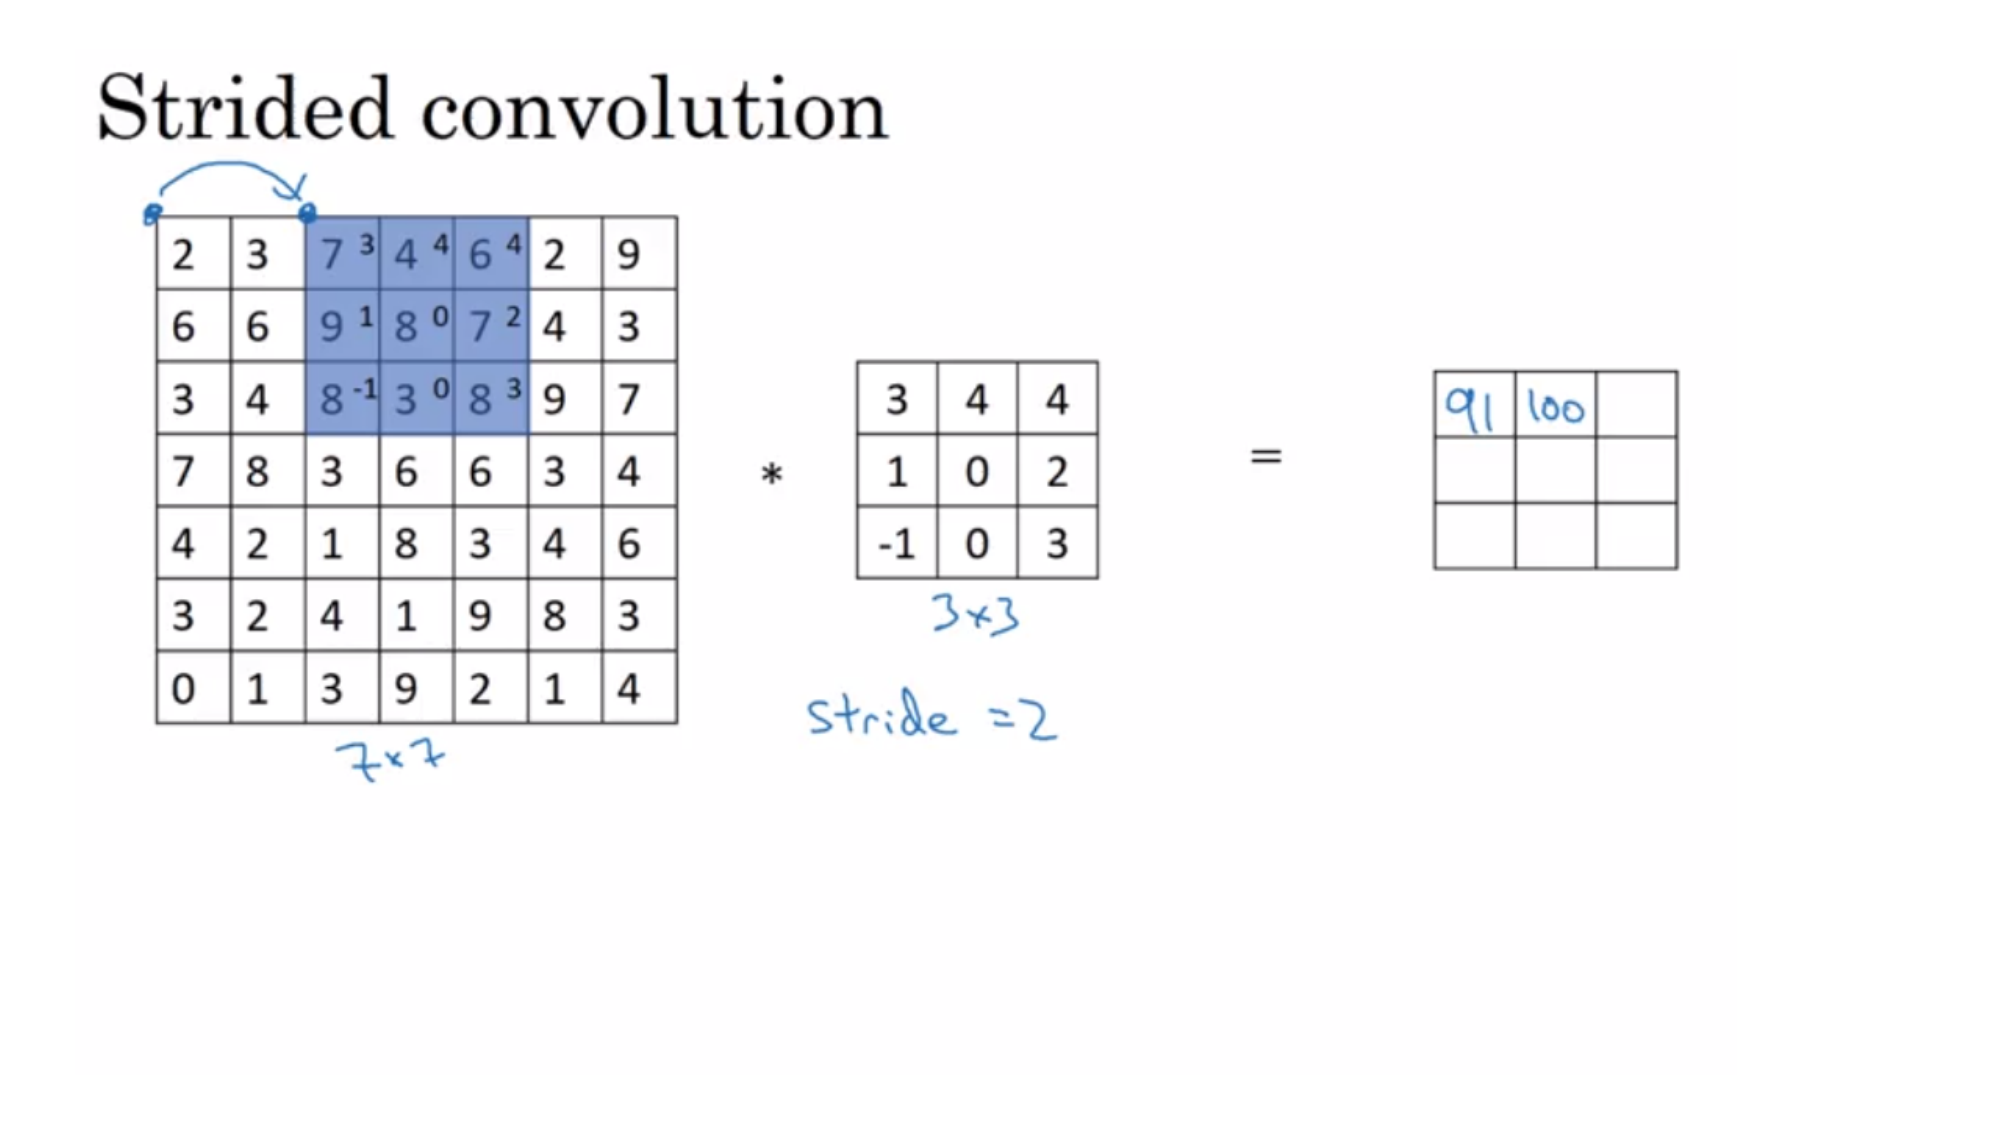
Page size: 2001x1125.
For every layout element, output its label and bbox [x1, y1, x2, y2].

picture [74, 49, 1737, 1076]
